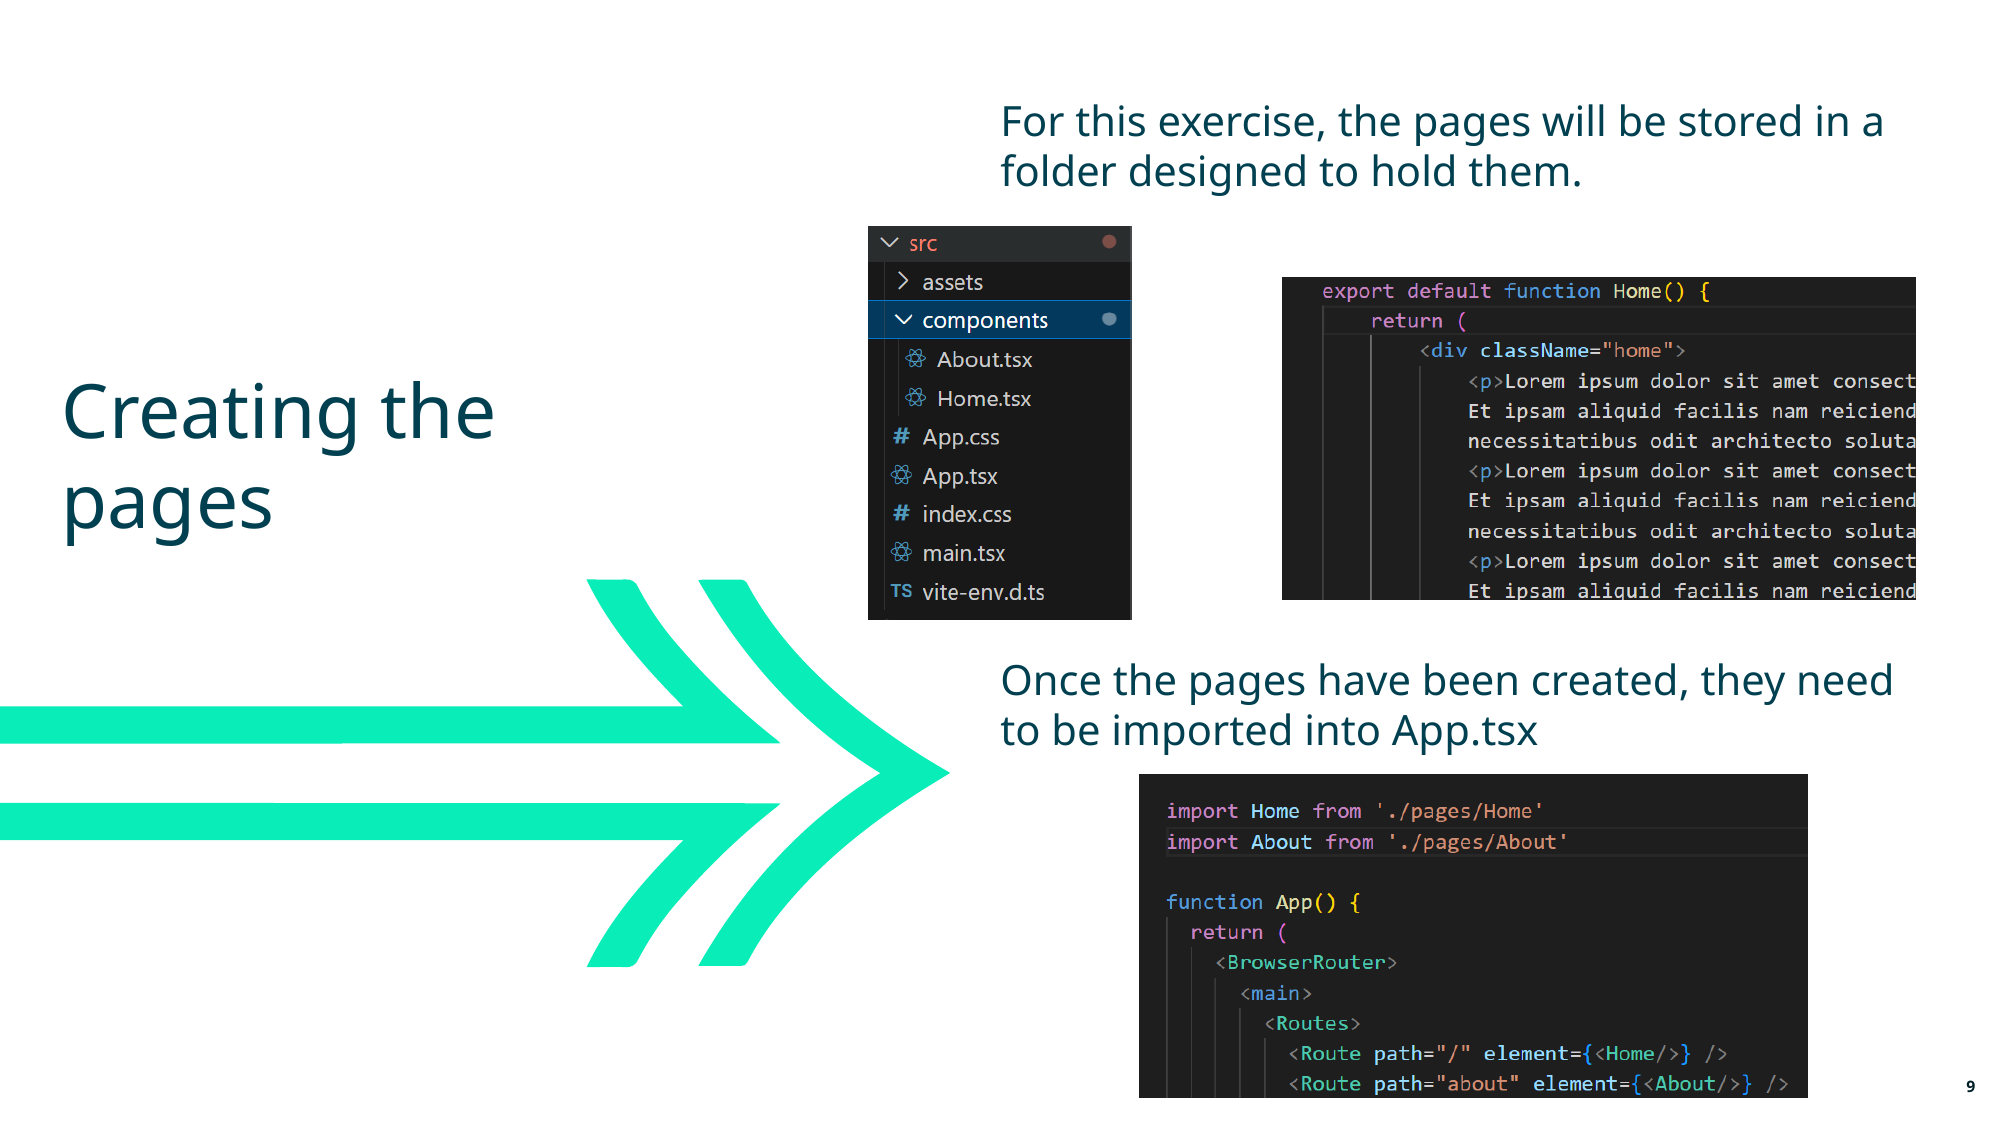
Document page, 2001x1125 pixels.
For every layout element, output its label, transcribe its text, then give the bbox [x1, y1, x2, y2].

list Creating the pages [61, 64, 703, 544]
picture [868, 226, 1132, 620]
picture [1282, 277, 1916, 600]
picture [1139, 774, 1808, 1098]
slide_number 9 [1846, 1068, 1976, 1098]
list For this exercise, the pages will be stored in a folder designed to hold them. Once the pages have been created, they need to be imported into App.tsx [1000, 95, 1939, 1063]
